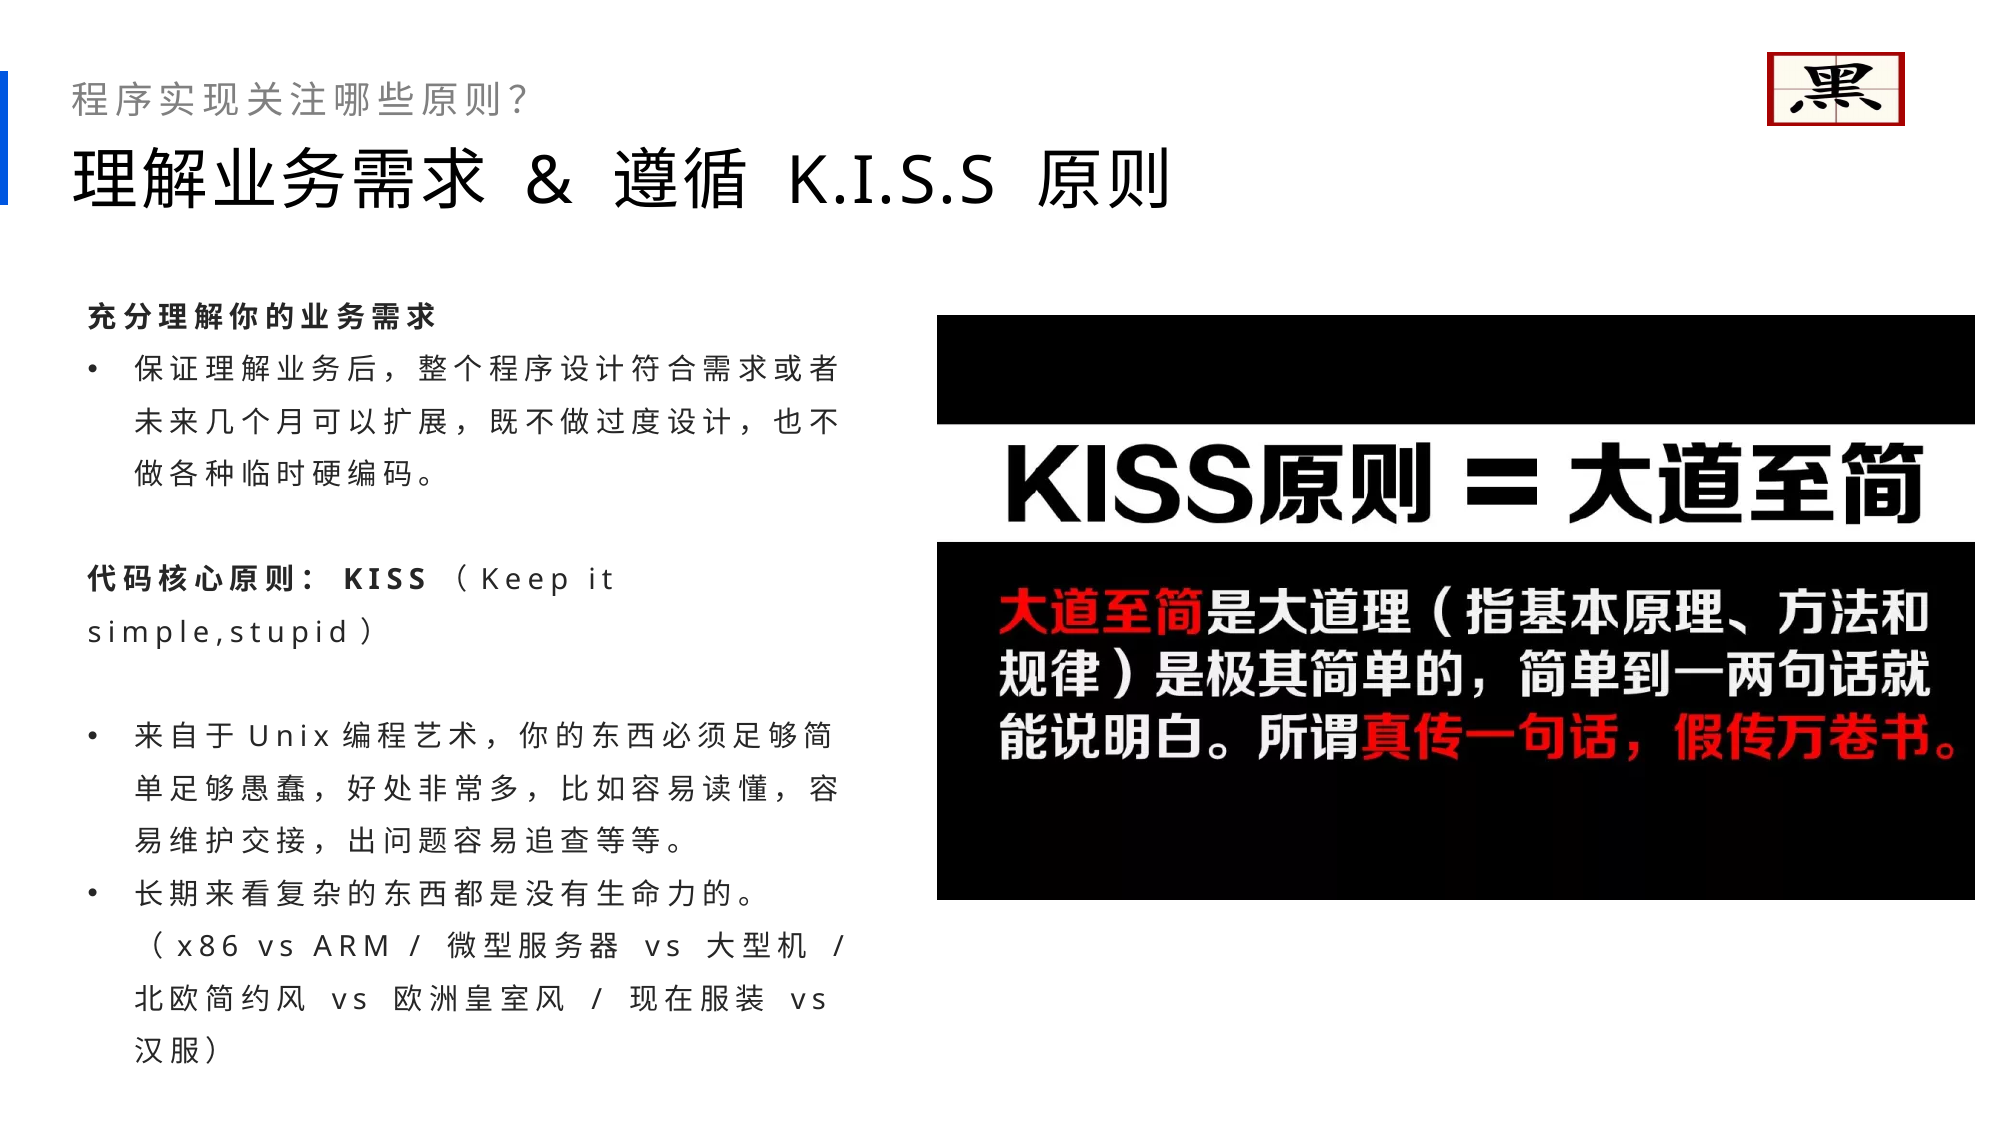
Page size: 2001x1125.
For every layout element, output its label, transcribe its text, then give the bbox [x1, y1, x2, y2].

text_box [0, 71, 8, 205]
text_box 充分理解你的业务需求 保证理解业务后，整个程序设计符合需求或者未来几个月可以扩展，既不做过度设计，也不做各种临时硬编码。 代码核心原则：KISS（Keep it simple,stupid） 来自于Unix编程艺术，你的东西必须足够简单足够愚蠢，好处非常多，比如容易读懂，容易维护交接，出问题容易追查等等。 长期来看复杂的东西都是没有生命力的。（x86 vs ARM / 微型服务器 vs 大型机 / 北欧简约风 vs 欧洲皇室风 / 现在服装 vs 汉服） [72, 273, 888, 1075]
picture [1767, 52, 1905, 120]
text_box 程序实现关注哪些原则？ [56, 48, 1629, 121]
text_box 理解业务需求 & 遵循 K.I.S.S 原则 [56, 120, 1907, 220]
picture [937, 315, 1975, 900]
